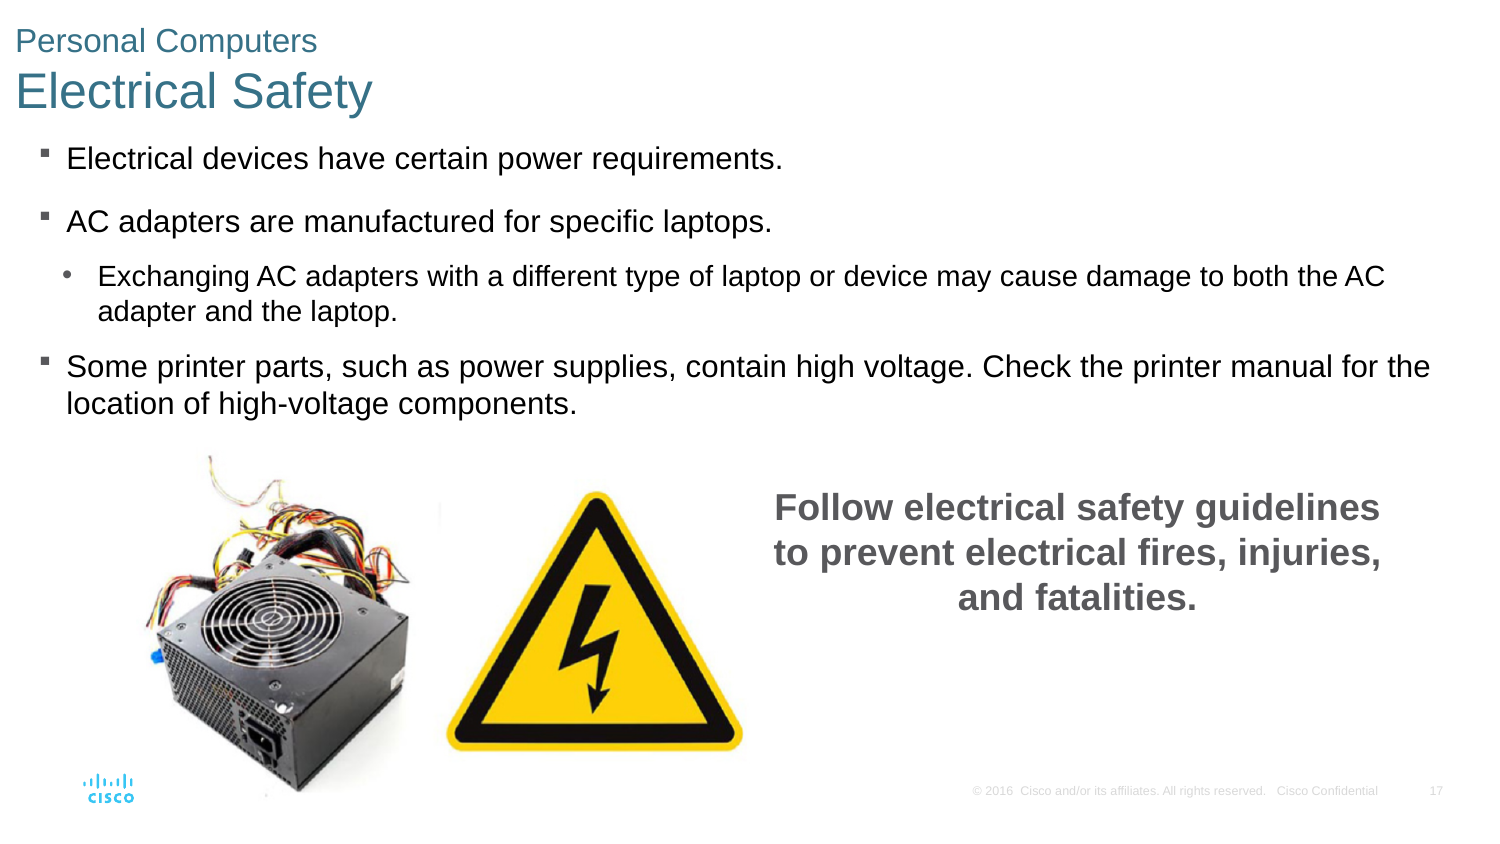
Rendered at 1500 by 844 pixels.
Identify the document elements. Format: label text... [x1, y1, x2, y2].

text_box Follow electrical safety guidelines to prevent electrical fires, injuries, and fatalities. [756, 475, 1406, 626]
title Personal Computers Electrical Safety [0, 6, 1500, 131]
list Electrical devices have certain power requirements. AC adapters are manufactured for specific laptops. Exchanging AC adapters with a different type of laptop or device may cause damage to both the AC adapter and the laptop. Some printer parts, such as power supplies, contain high voltage. Check the printer manual for the location of high-voltage components. [23, 131, 1476, 436]
picture [136, 447, 750, 808]
